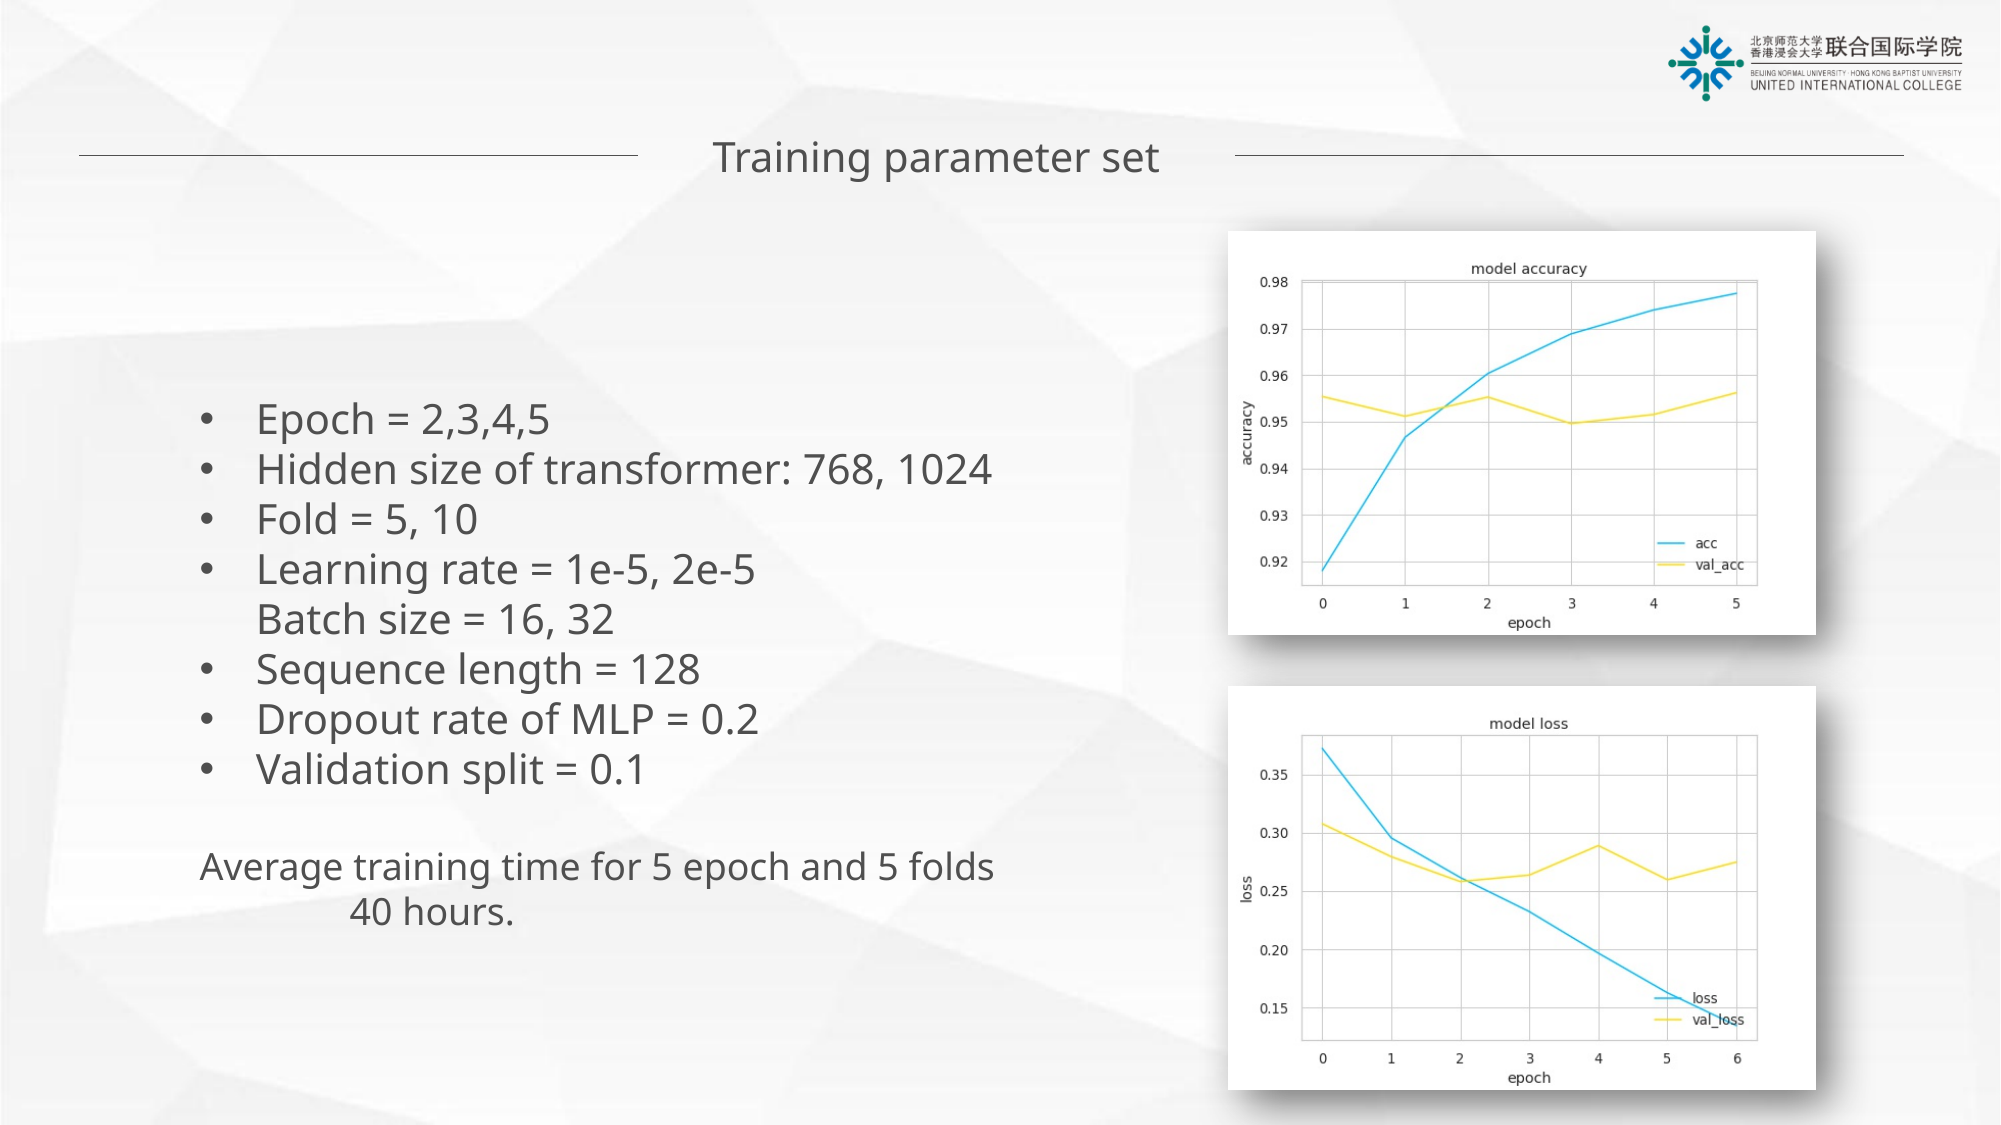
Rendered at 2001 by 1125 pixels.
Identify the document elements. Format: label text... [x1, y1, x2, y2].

text_box Epoch = 2,3,4,5 Hidden size of transformer: 768, 1024 Fold = 5, 10 Learning rate = 1e-5, 2e-5 Batch size = 16, 32 Sequence length = 128 Dropout rate of MLP = 0.2 Validation split = 0.1 Average training time for 5 epoch and 5 folds 40 hours. [184, 385, 1076, 941]
text_box Training parameter set [620, 122, 1253, 188]
picture [0, 0, 2001, 1125]
